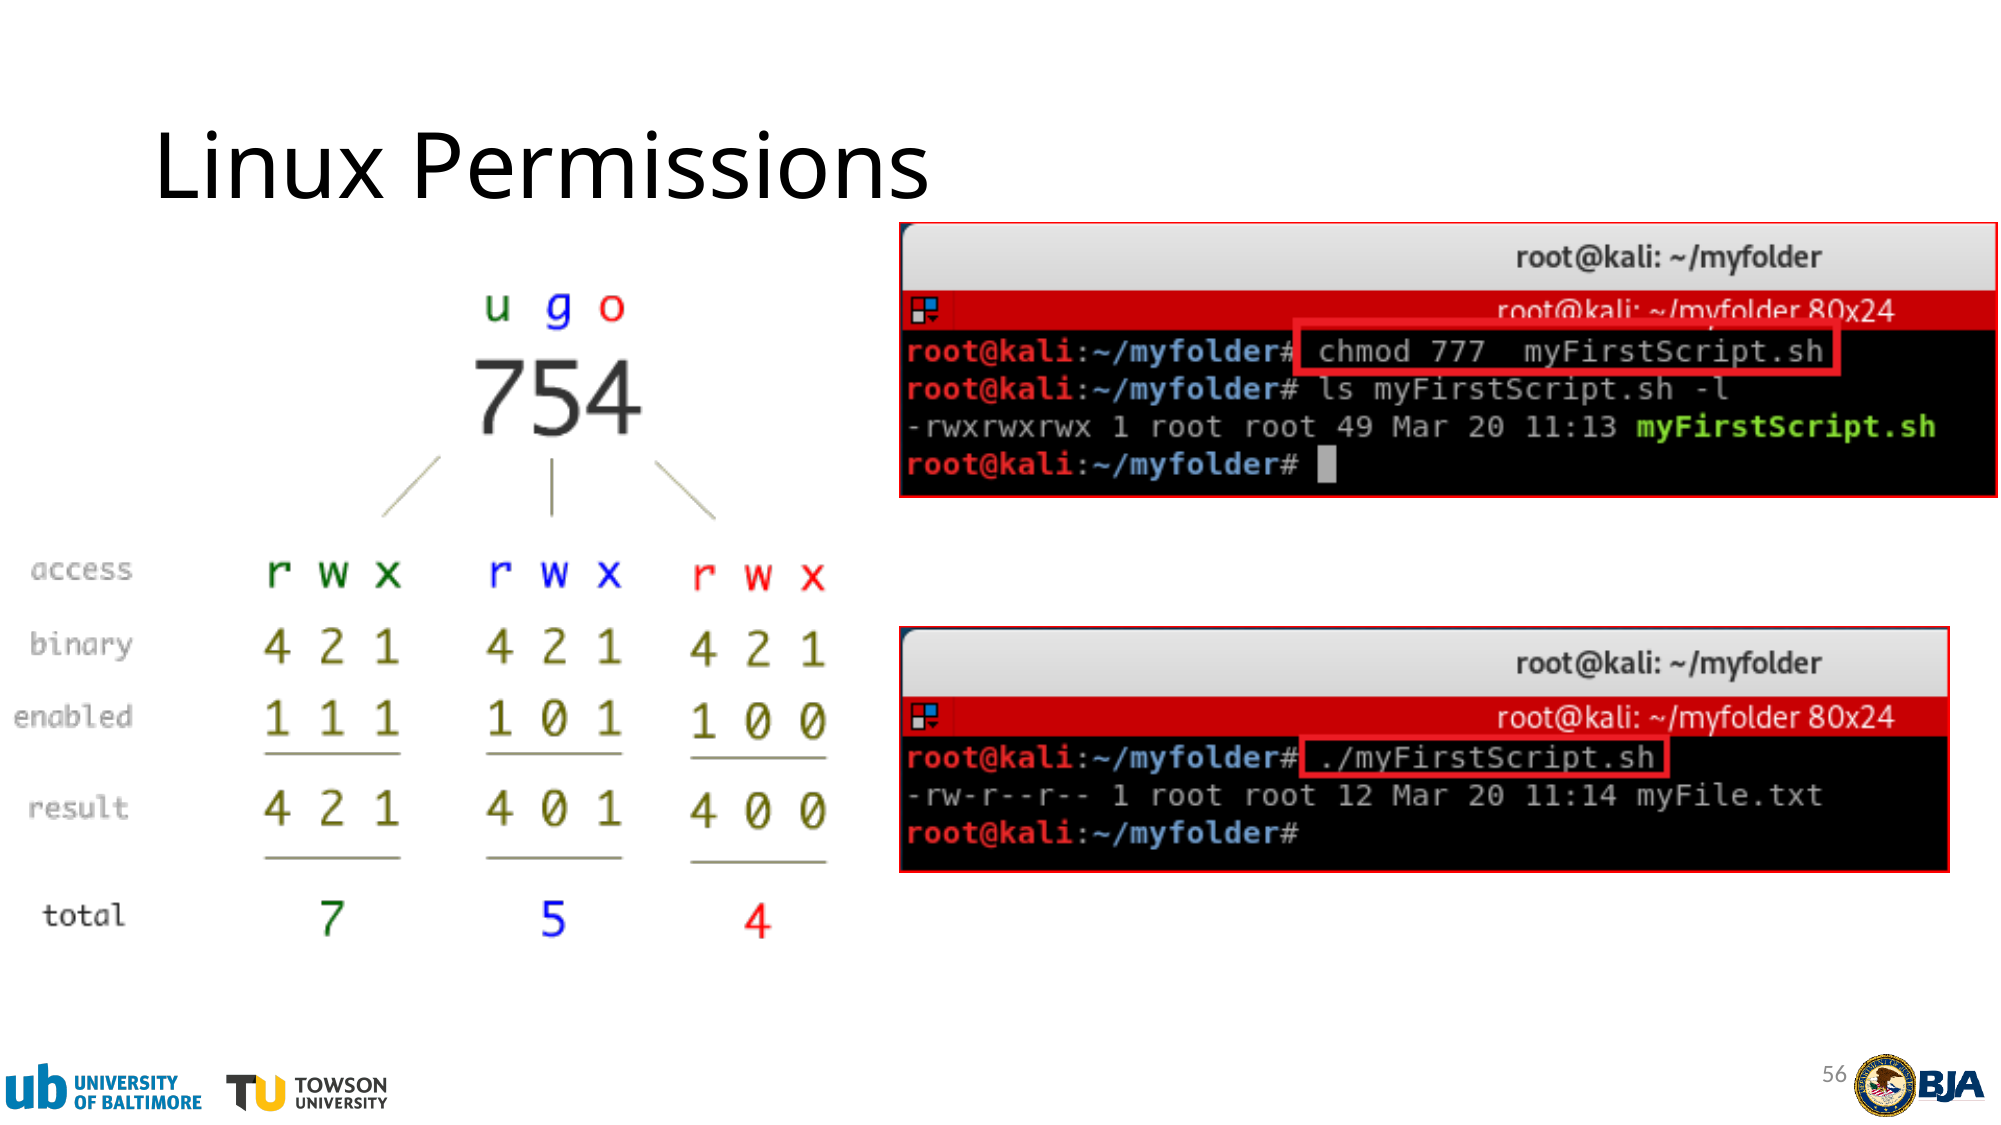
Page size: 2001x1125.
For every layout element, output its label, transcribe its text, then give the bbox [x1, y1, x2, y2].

picture [899, 222, 1998, 498]
picture [1, 263, 839, 966]
picture [1854, 1054, 1986, 1117]
picture [899, 626, 1950, 873]
picture [0, 1031, 407, 1125]
title Linux Permissions [137, 59, 1863, 278]
slide_number 56 [1412, 1042, 1863, 1103]
